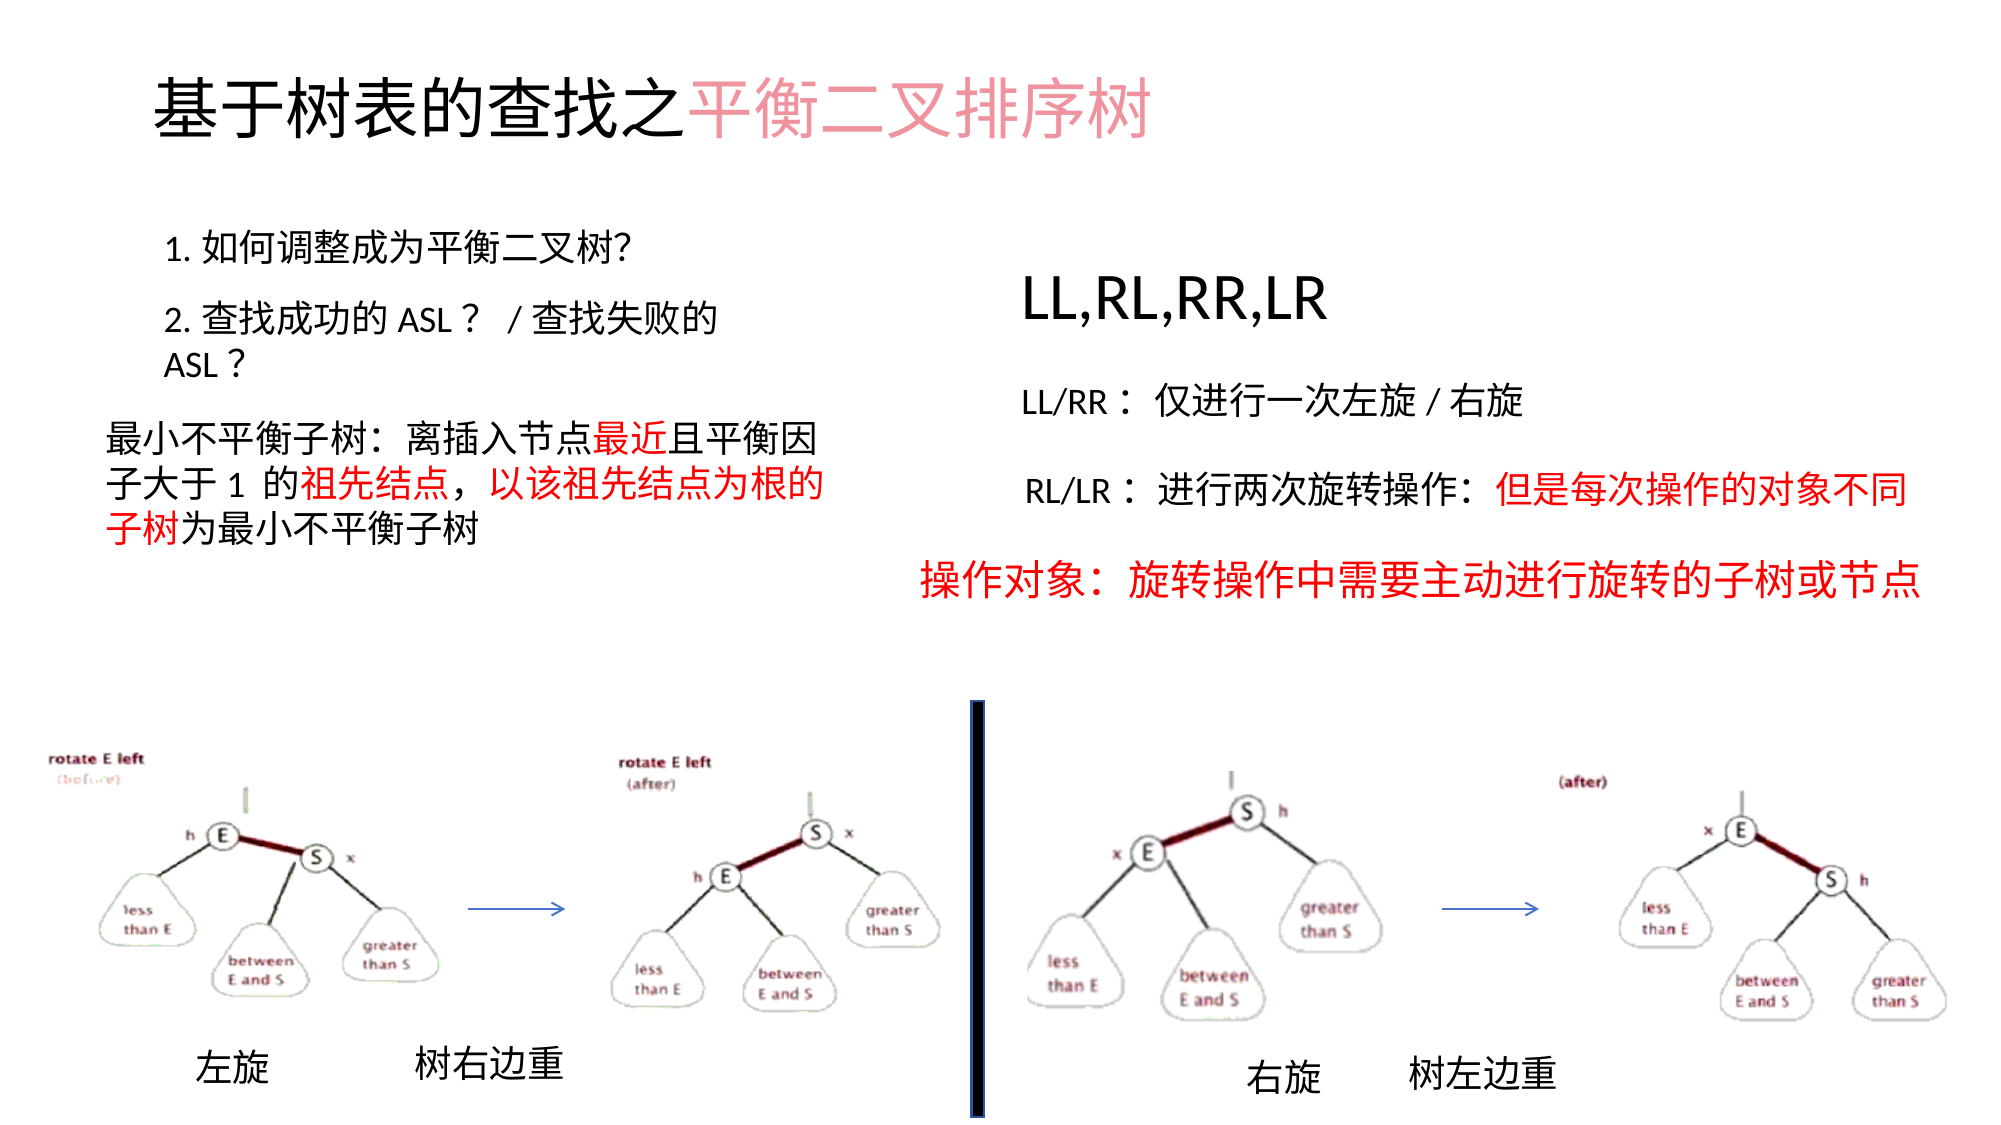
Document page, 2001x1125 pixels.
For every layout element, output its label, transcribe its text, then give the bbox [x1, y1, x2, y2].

text_box [970, 700, 985, 752]
text_box RL/LR：进行两次旋转操作：但是每次操作的对象不同 [1009, 458, 1925, 518]
text_box 树右边重 [400, 1032, 634, 1097]
picture [1538, 770, 1972, 1048]
text_box 操作对象：旋转操作中需要主动进行旋转的子树或节点 [904, 546, 1971, 612]
picture [35, 743, 469, 1021]
text_box LL,RL,RR,LR [1006, 245, 1350, 341]
text_box 树左边重 [1393, 1042, 1627, 1108]
text_box 2.查找成功的ASL？/查找失败的ASL？ [148, 288, 791, 393]
text_box 右旋 [1232, 1048, 1369, 1107]
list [1009, 770, 1443, 1048]
text_box [970, 1030, 985, 1118]
text_box 左旋 [180, 1036, 294, 1097]
text_box 1.如何调整成为平衡二叉树？ [148, 216, 816, 277]
text_box LL/RR：仅进行一次左旋/右旋 [1006, 369, 1641, 430]
title 基于树表的查找之平衡二叉排序树 [137, 59, 1184, 164]
picture [593, 752, 1027, 1030]
text_box 最小不平衡子树：离插入节点最近且平衡因子大于1 的祖先结点，以该祖先结点为根的子树为最小不平衡子树 [90, 407, 849, 558]
